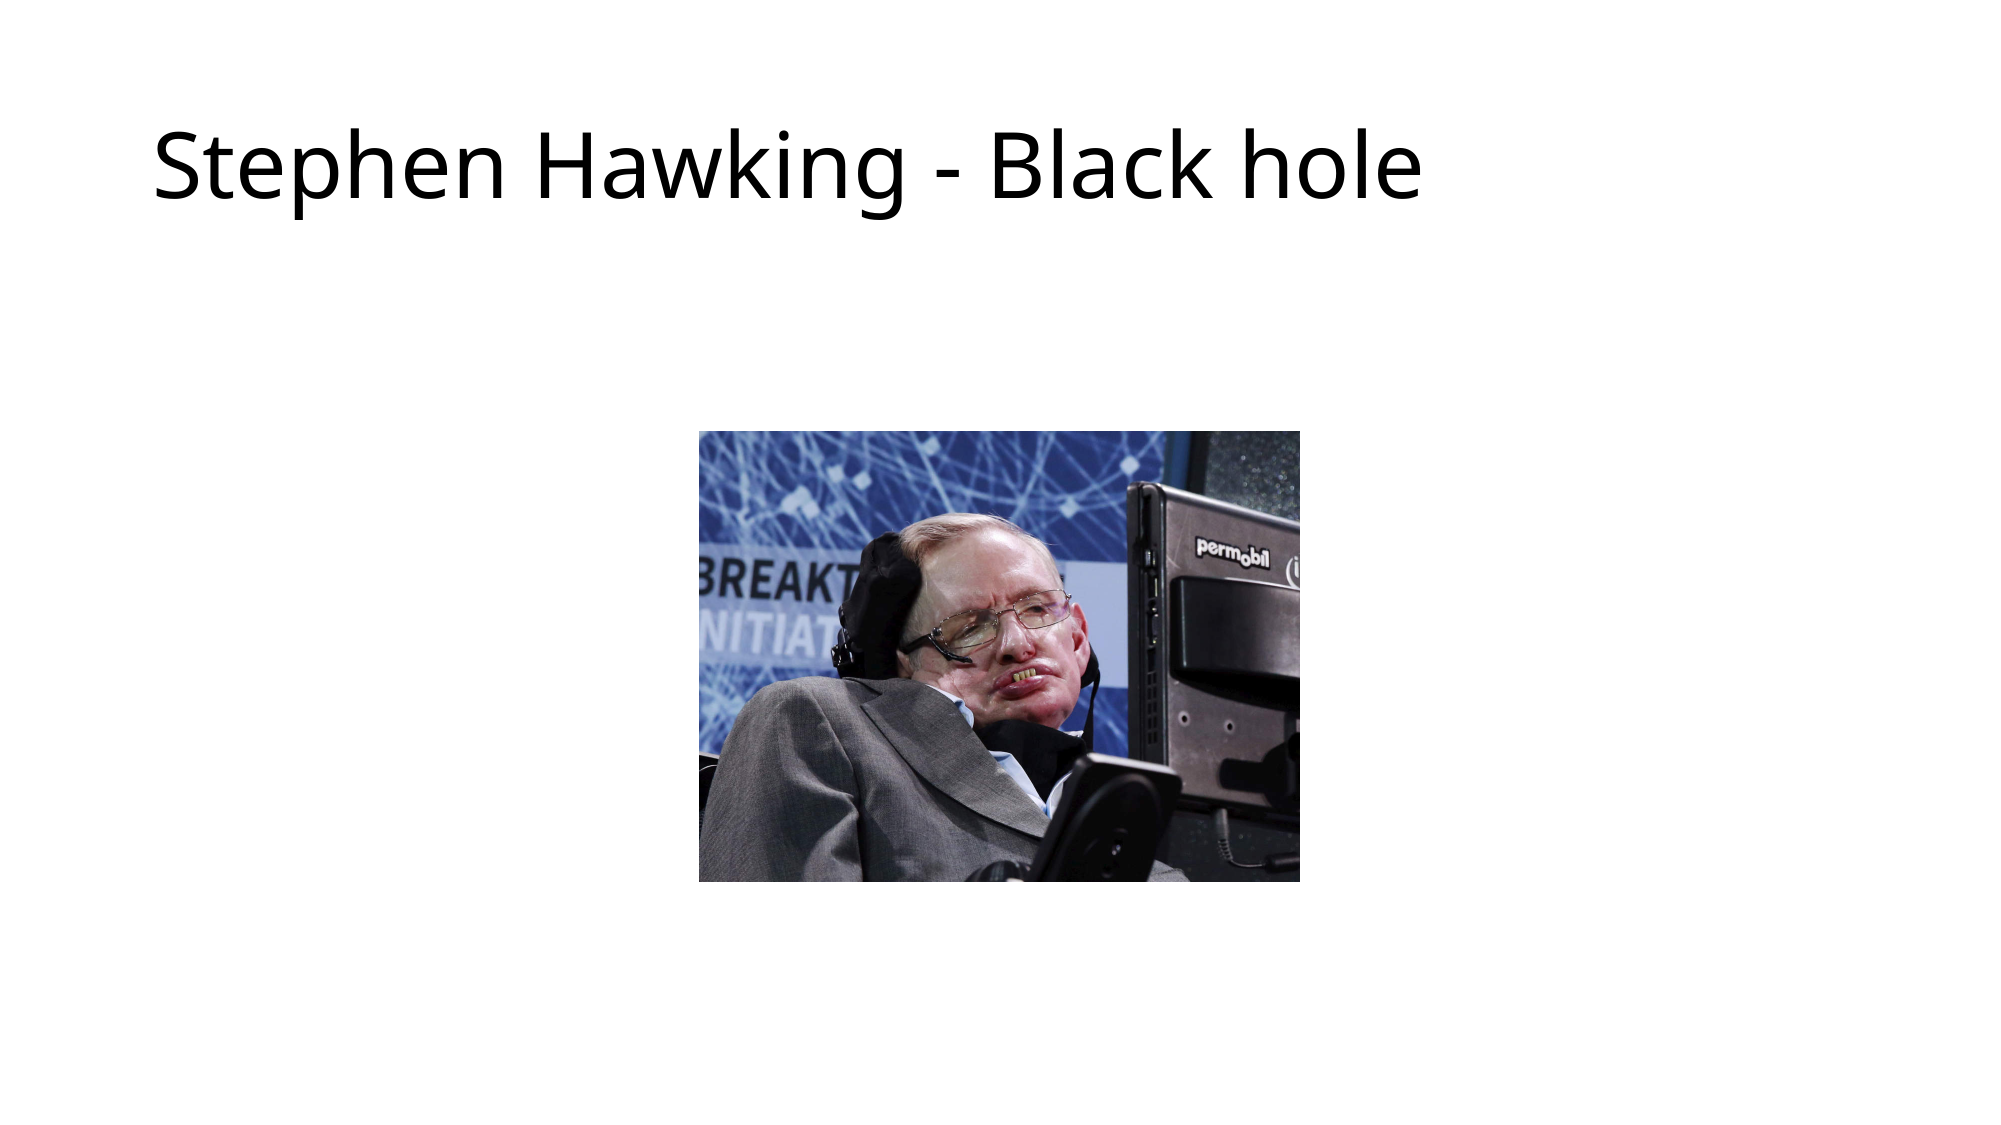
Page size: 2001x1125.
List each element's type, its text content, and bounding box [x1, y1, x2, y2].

title Stephen Hawking - Black hole [137, 59, 1863, 278]
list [699, 431, 1300, 882]
